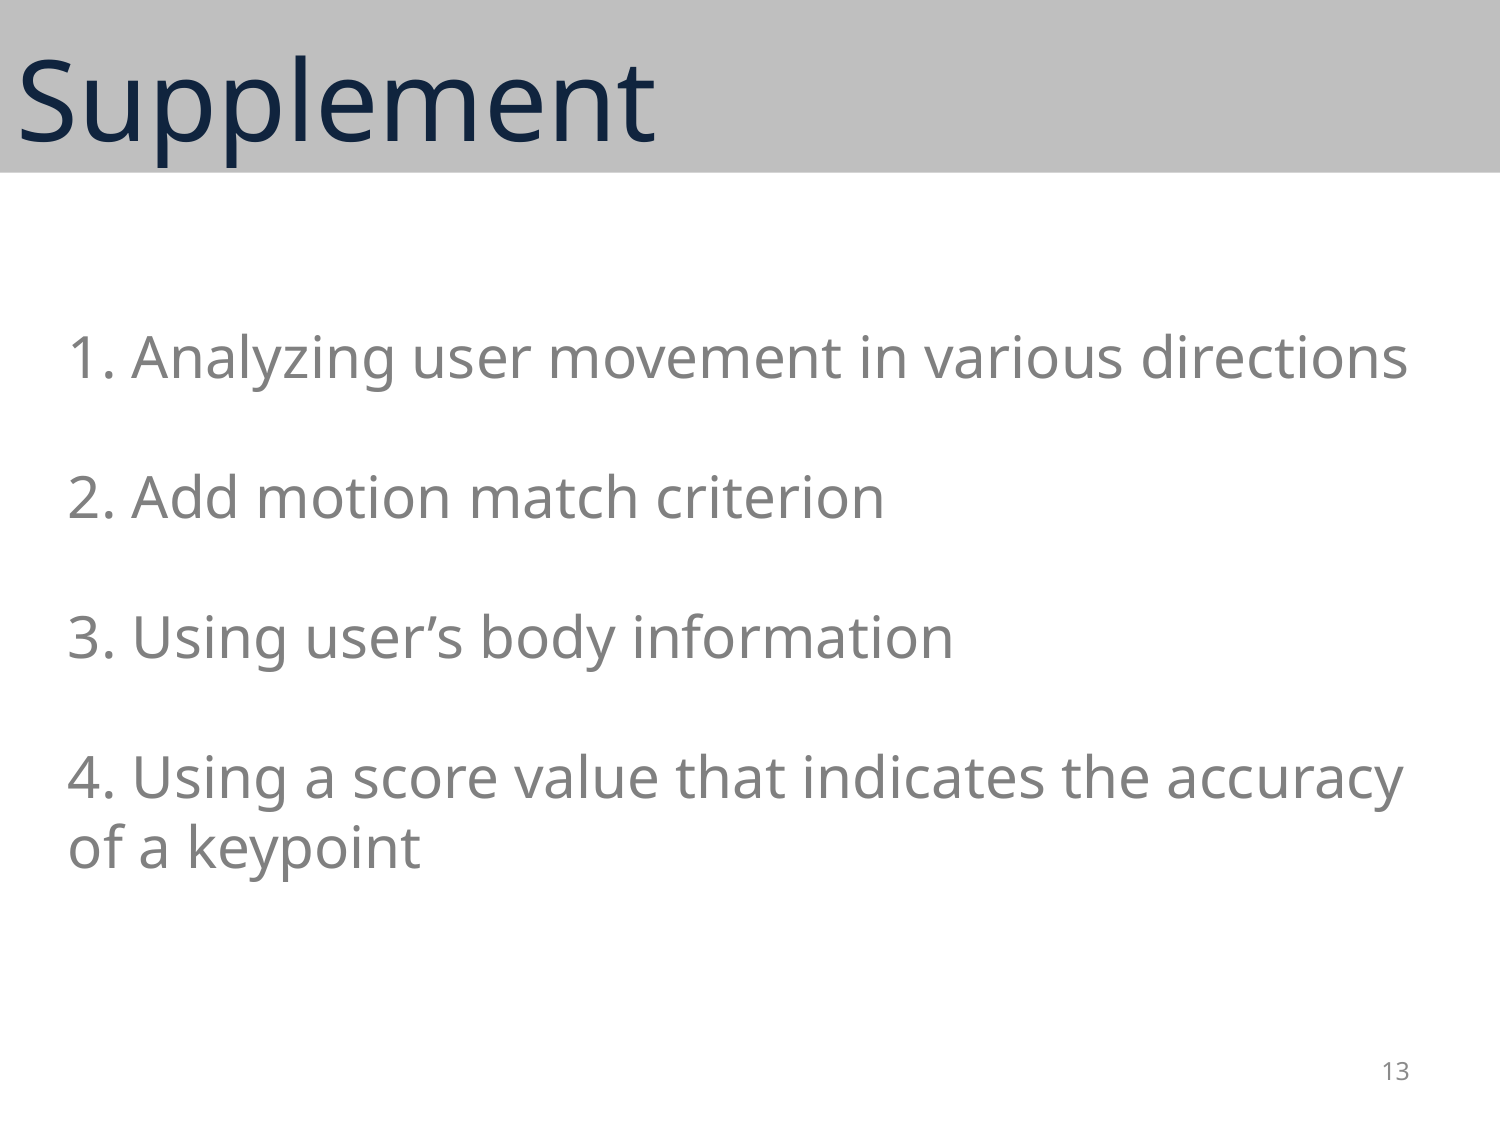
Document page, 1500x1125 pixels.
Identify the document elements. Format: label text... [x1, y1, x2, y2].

text_box Supplement [2, 21, 673, 171]
slide_number 13 [1074, 1042, 1425, 1103]
text_box [0, 0, 1500, 175]
text_box 1. Analyzing user movement in various directions 2. Add motion match criterion 3. Using user’s body information 4. Using a score value that indicates the accuracy of a keypoint [53, 312, 1425, 888]
